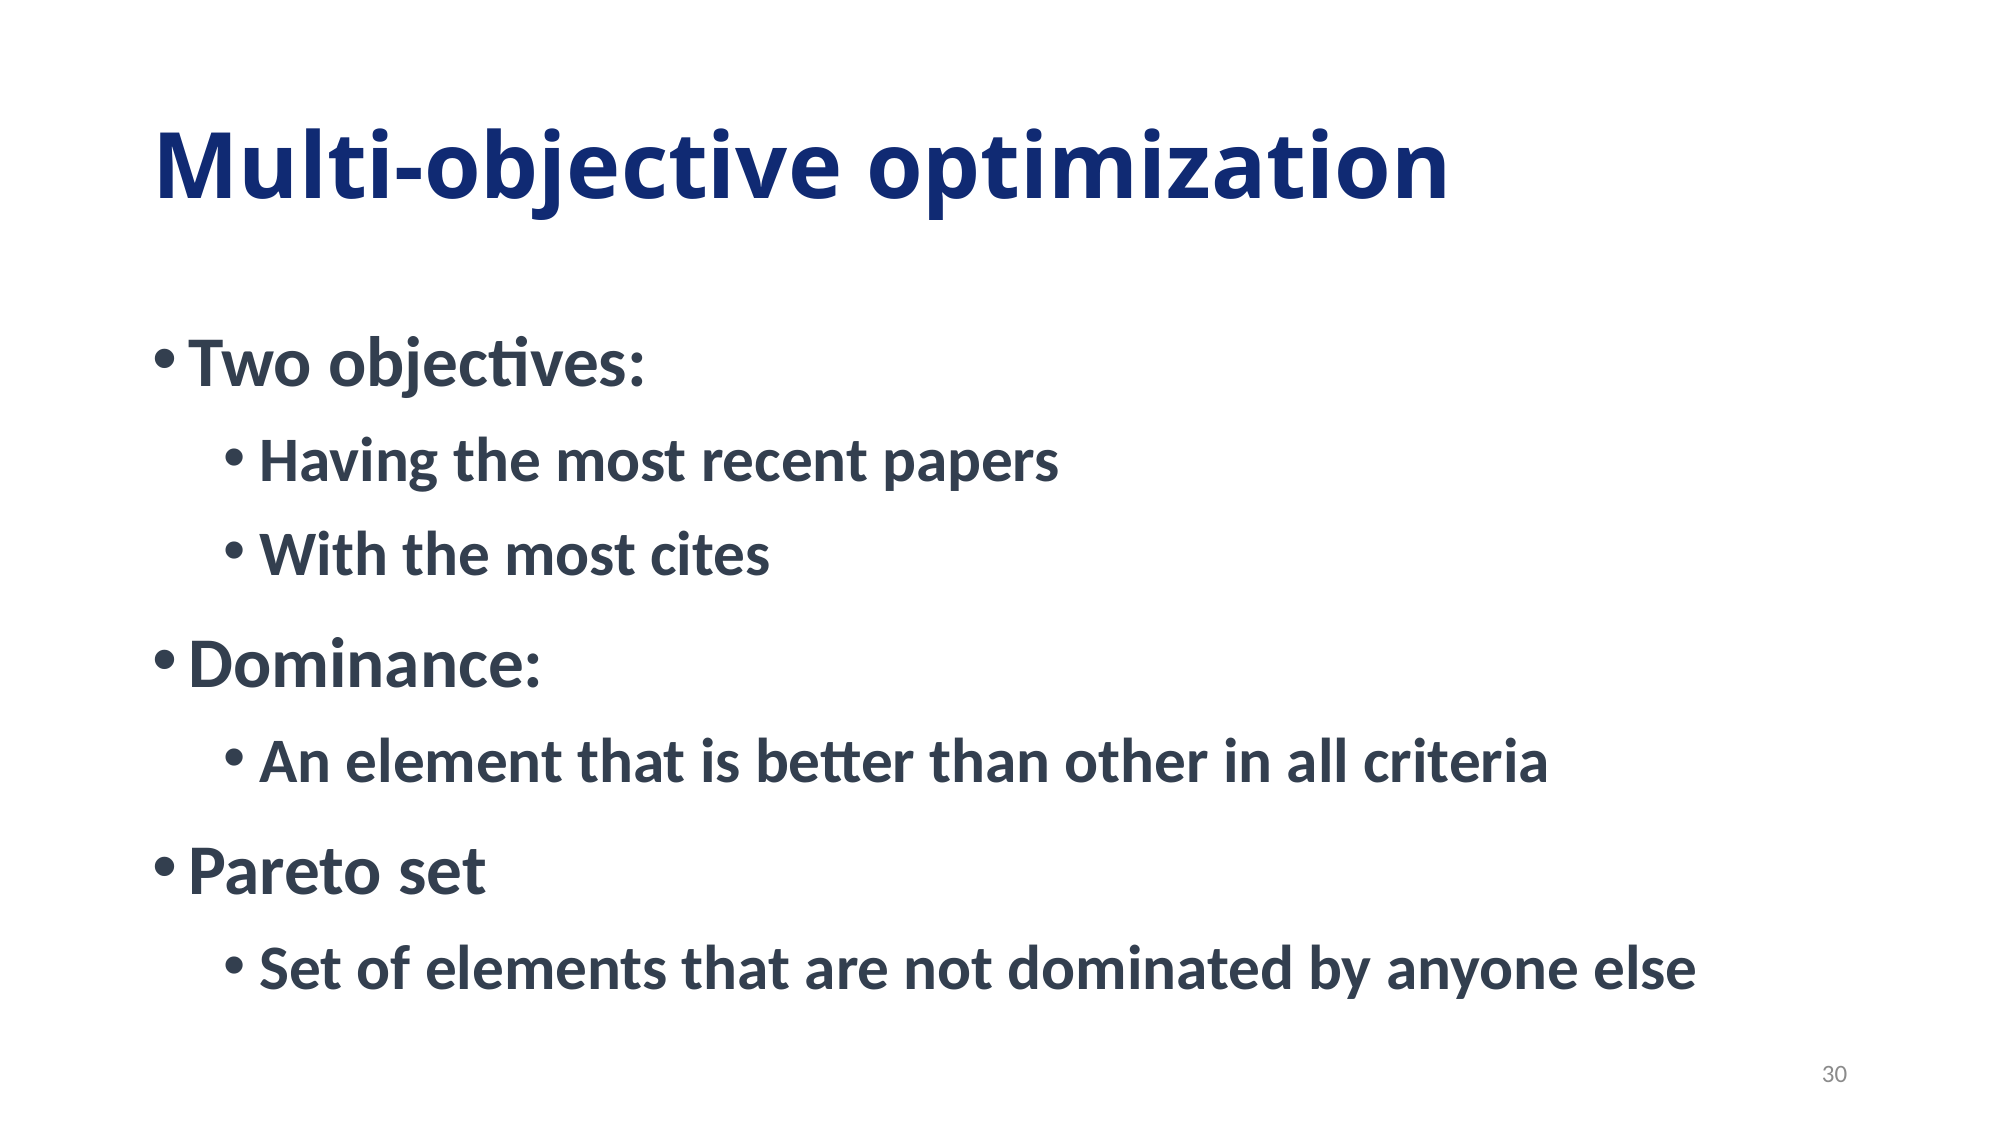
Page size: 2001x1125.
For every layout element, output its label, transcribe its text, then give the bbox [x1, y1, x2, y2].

title Multi-objective optimization [137, 59, 1863, 278]
list Two objectives: Having the most recent papers With the most cites Dominance: An element that is better than other in all criteria Pareto set Set of elements that are not dominated by anyone else [137, 299, 1863, 1014]
slide_number 30 [1412, 1042, 1863, 1103]
